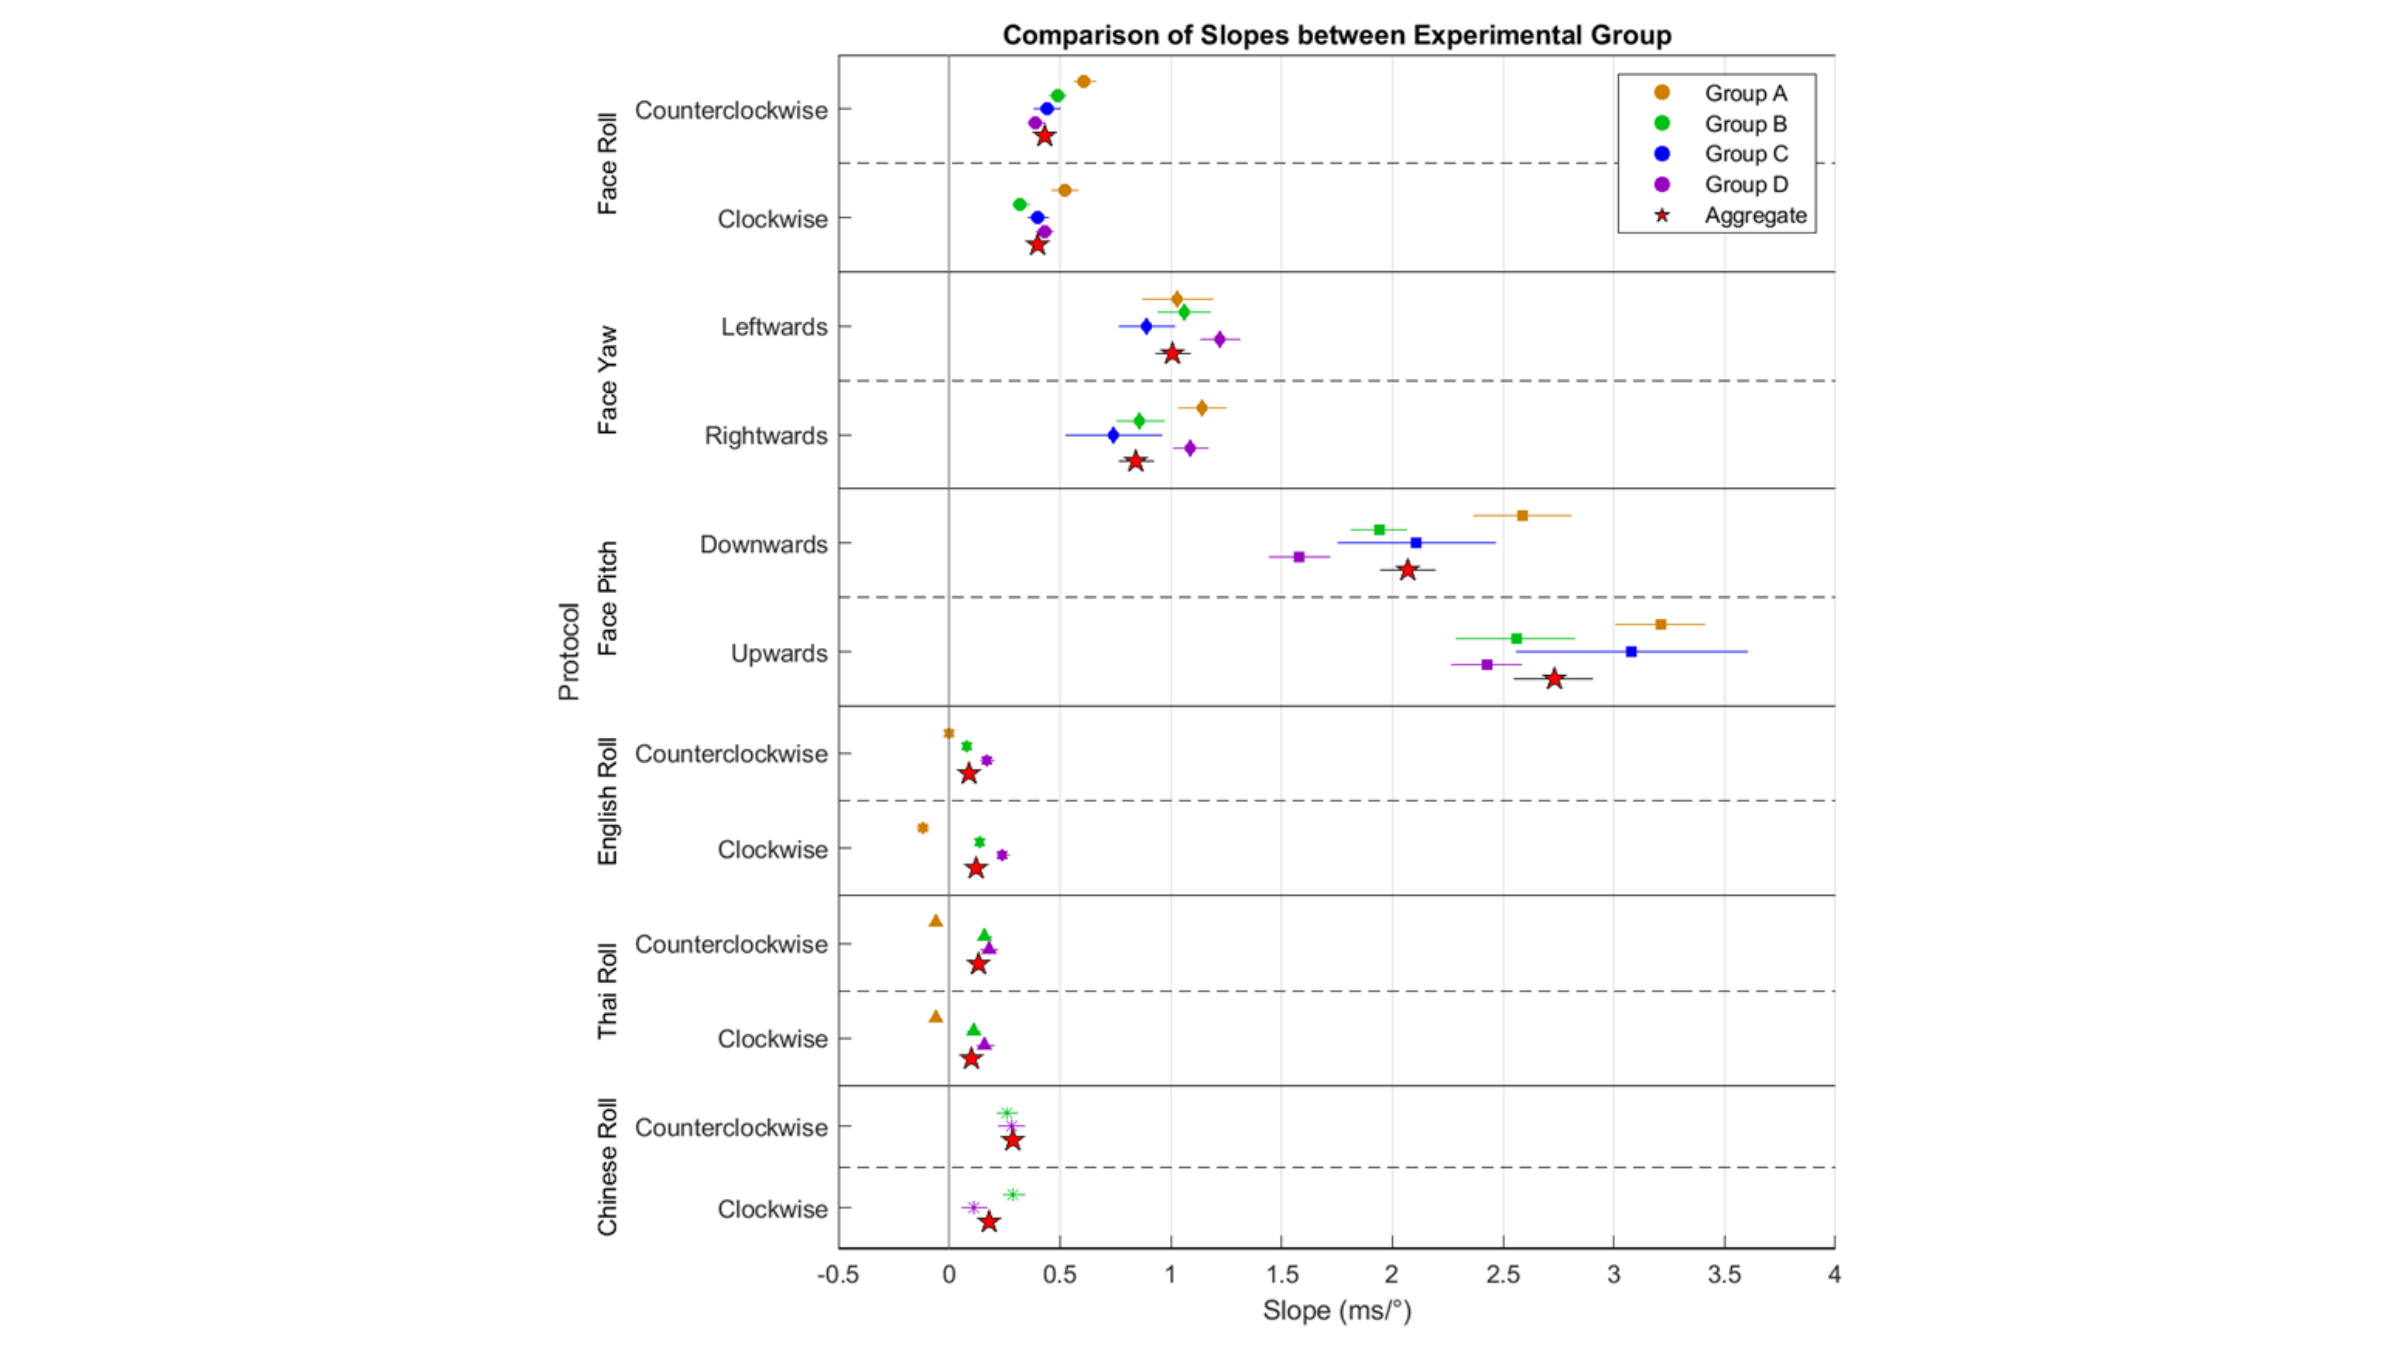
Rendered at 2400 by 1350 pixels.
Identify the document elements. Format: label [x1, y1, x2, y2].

picture [556, 22, 1844, 1328]
